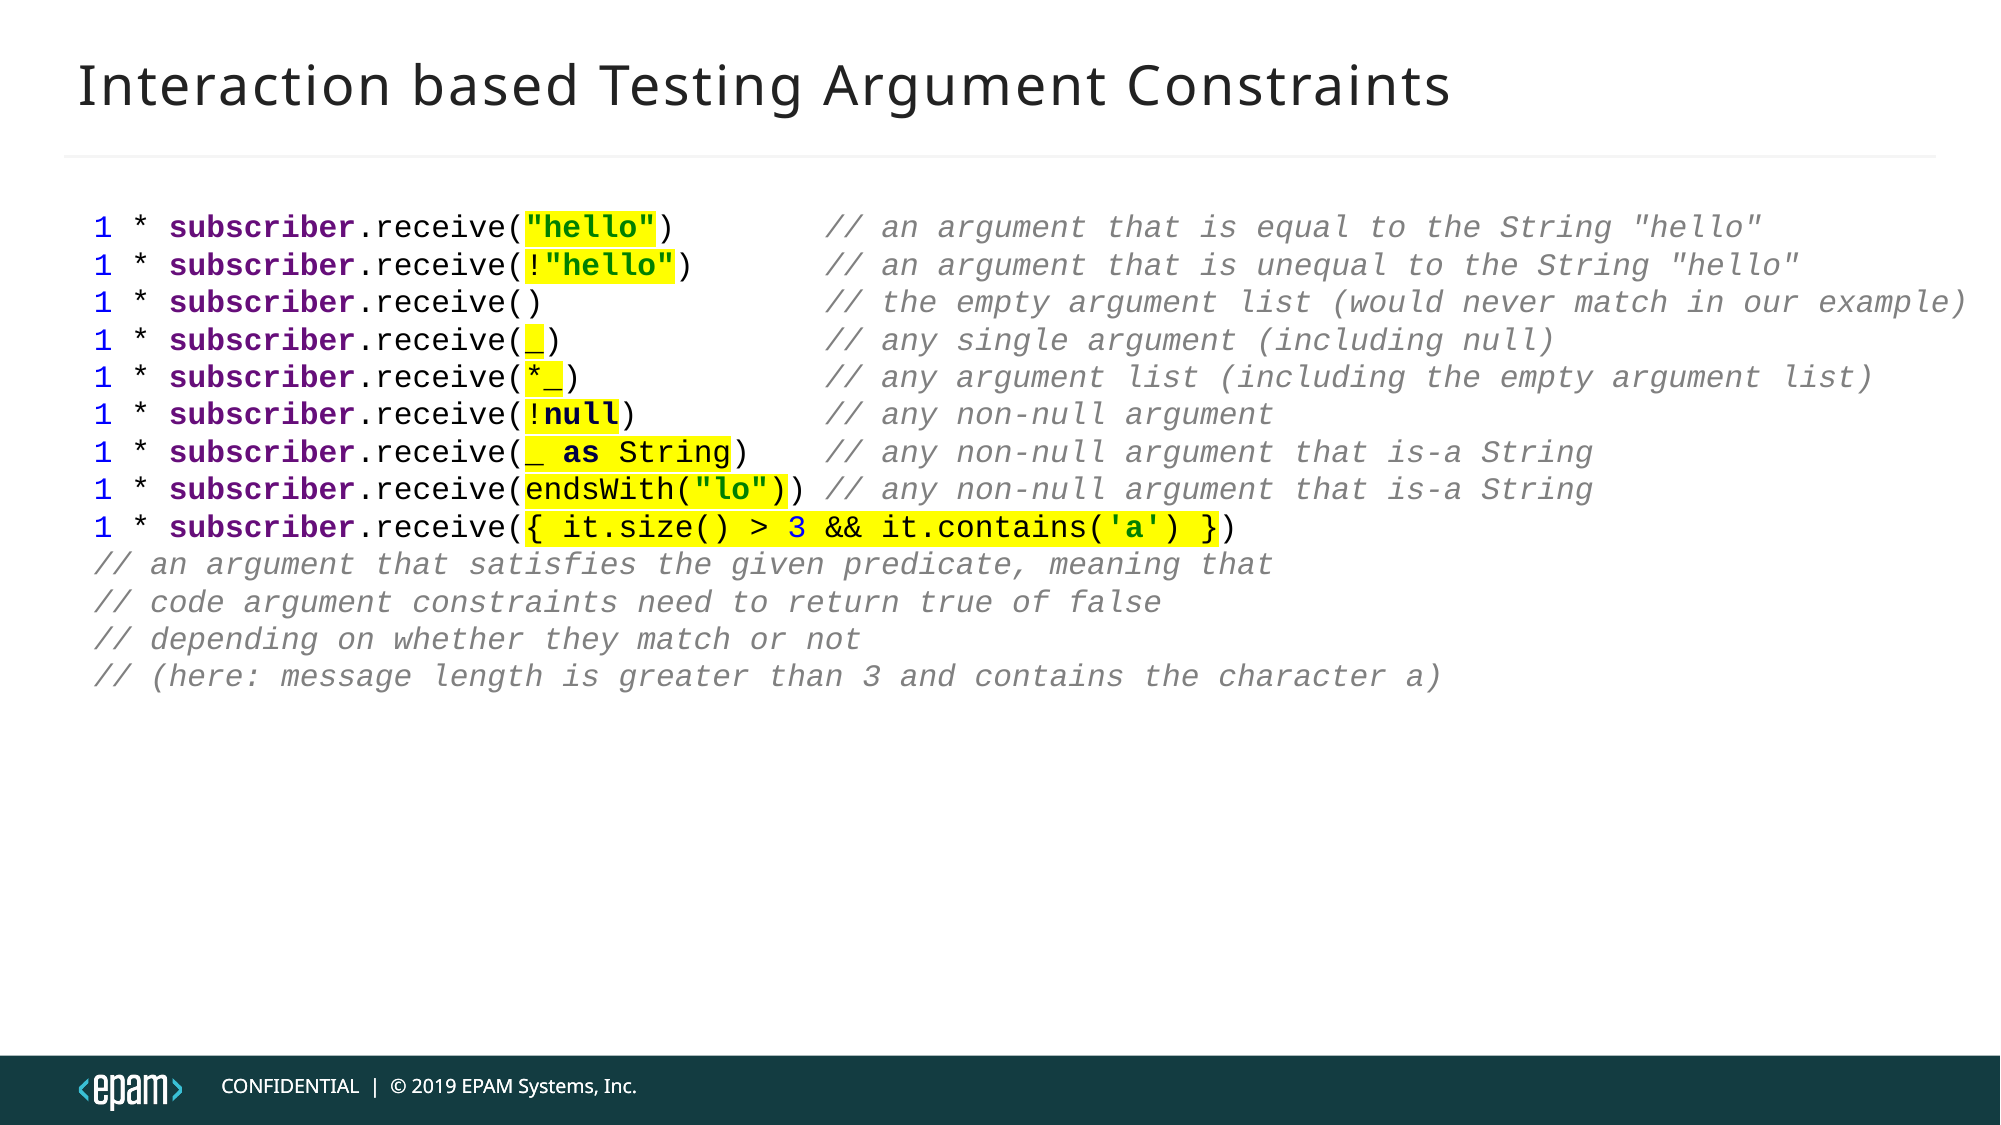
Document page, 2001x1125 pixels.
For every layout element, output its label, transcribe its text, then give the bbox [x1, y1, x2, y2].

text_box 1 * subscriber.receive("hello") // an argument that is equal to the String "hello" 1 * subscriber.receive(!"hello") // an argument that is unequal to the String "hello" 1 * subscriber.receive() // the empty argument list (would never match in our example) 1 * subscriber.receive(_) // any single argument (including null) 1 * subscriber.receive(*_) // any argument list (including the empty argument list) 1 * subscriber.receive(!null) // any non-null argument 1 * subscriber.receive(_ as String) // any non-null argument that is-a String 1 * subscriber.receive(endsWith("lo")) // any non-null argument that is-a String 1 * subscriber.receive({ it.size() > 3 && it.contains('a') }) // an argument that satisfies the given predicate, meaning that // code argument constraints need to return true of false // depending on whether they match or not // (here: message length is greater than 3 and contains the character a) [78, 198, 2000, 701]
title Interaction based Testing Argument Constraints [78, 50, 1922, 116]
text_box CONFIDENTIAL | © 2019 EPAM Systems, Inc. [206, 1066, 737, 1105]
